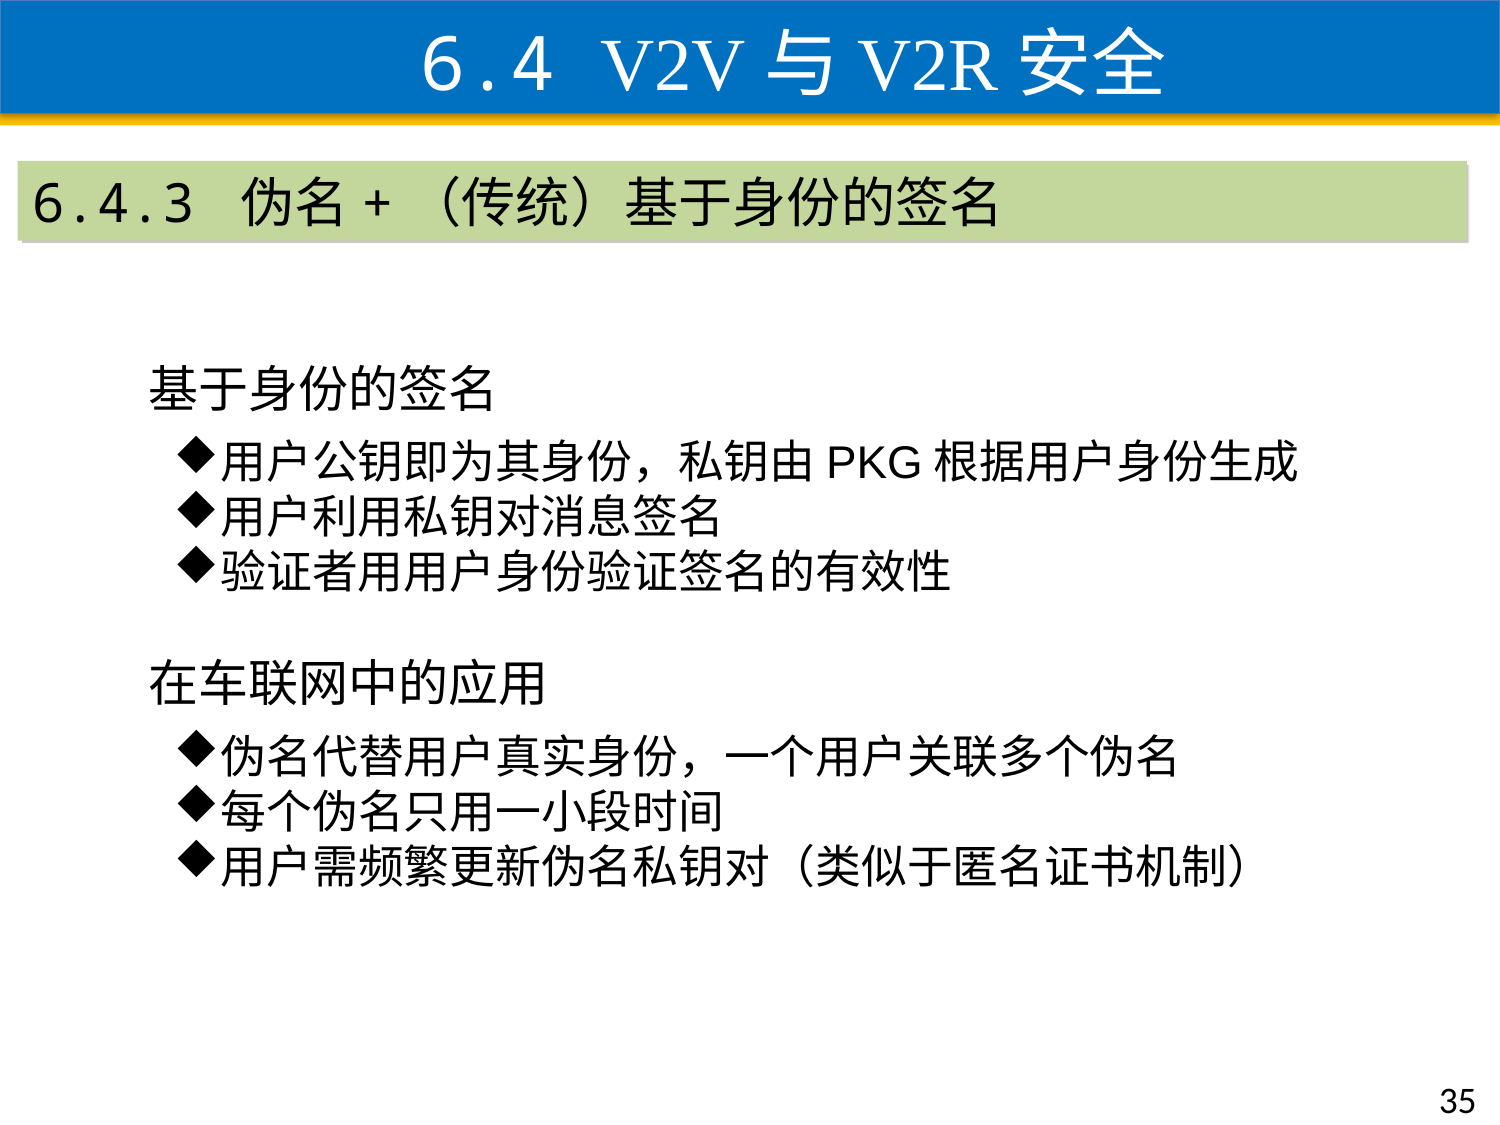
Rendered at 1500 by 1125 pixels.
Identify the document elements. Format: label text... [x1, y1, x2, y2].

text_box 在车联网中的应用 [133, 644, 564, 719]
text_box 基于身份的签名 [133, 349, 514, 425]
text_box 35 [1423, 1068, 1495, 1125]
text_box 用户公钥即为其身份，私钥由PKG根据用户身份生成 用户利用私钥对消息签名 验证者用用户身份验证签名的有效性 [159, 425, 1412, 661]
text_box 6.4 V2V与V2R安全 [0, 0, 1500, 114]
text_box 伪名代替用户真实身份，一个用户关联多个伪名 每个伪名只用一小段时间 用户需频繁更新伪名私钥对（类似于匿名证书机制） [159, 720, 1412, 955]
text_box 6.4.3 伪名+（传统）基于身份的签名 [17, 160, 1467, 241]
